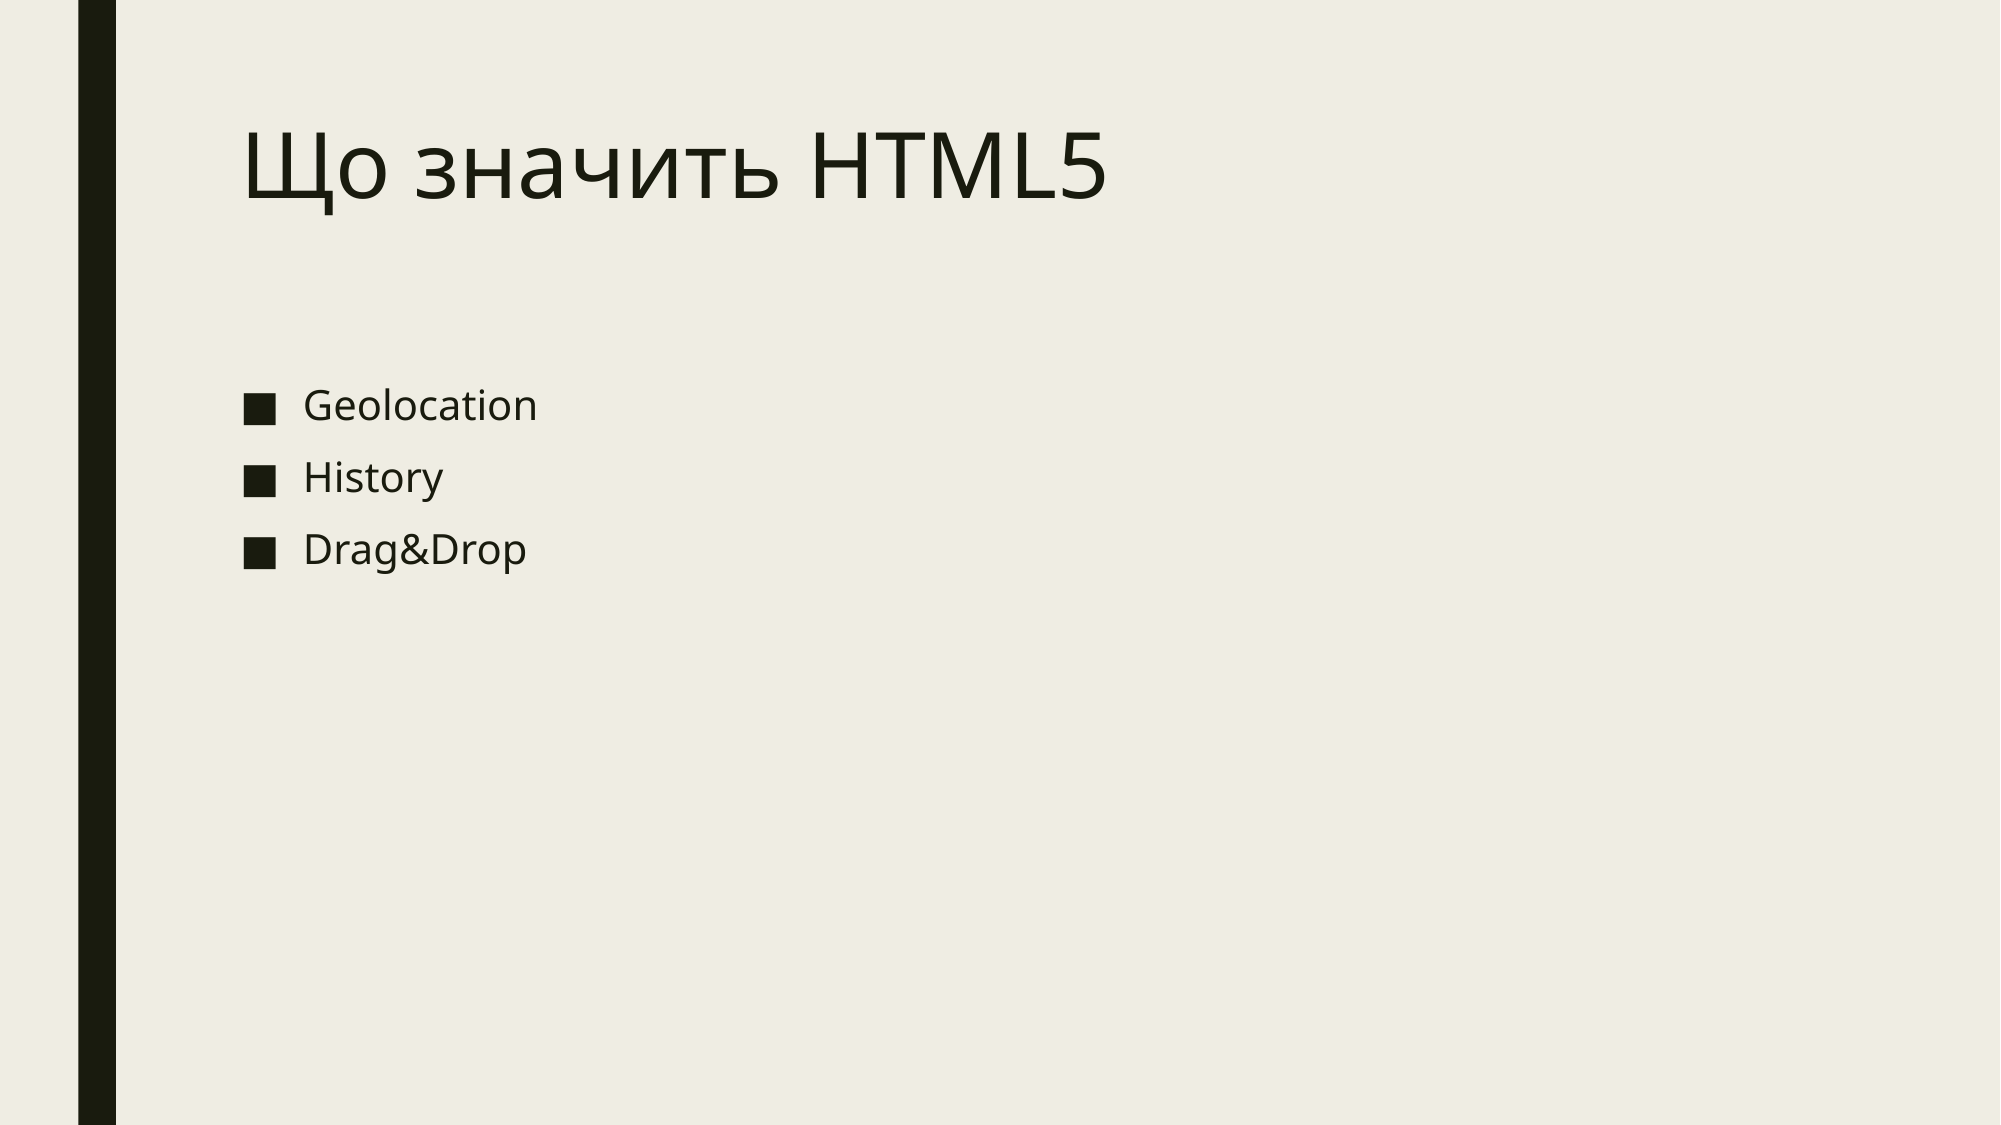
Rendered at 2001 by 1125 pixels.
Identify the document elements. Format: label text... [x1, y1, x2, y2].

title Що значить HTML5 [225, 112, 1800, 357]
list Geolocation History Drag&Drop [225, 375, 1800, 963]
